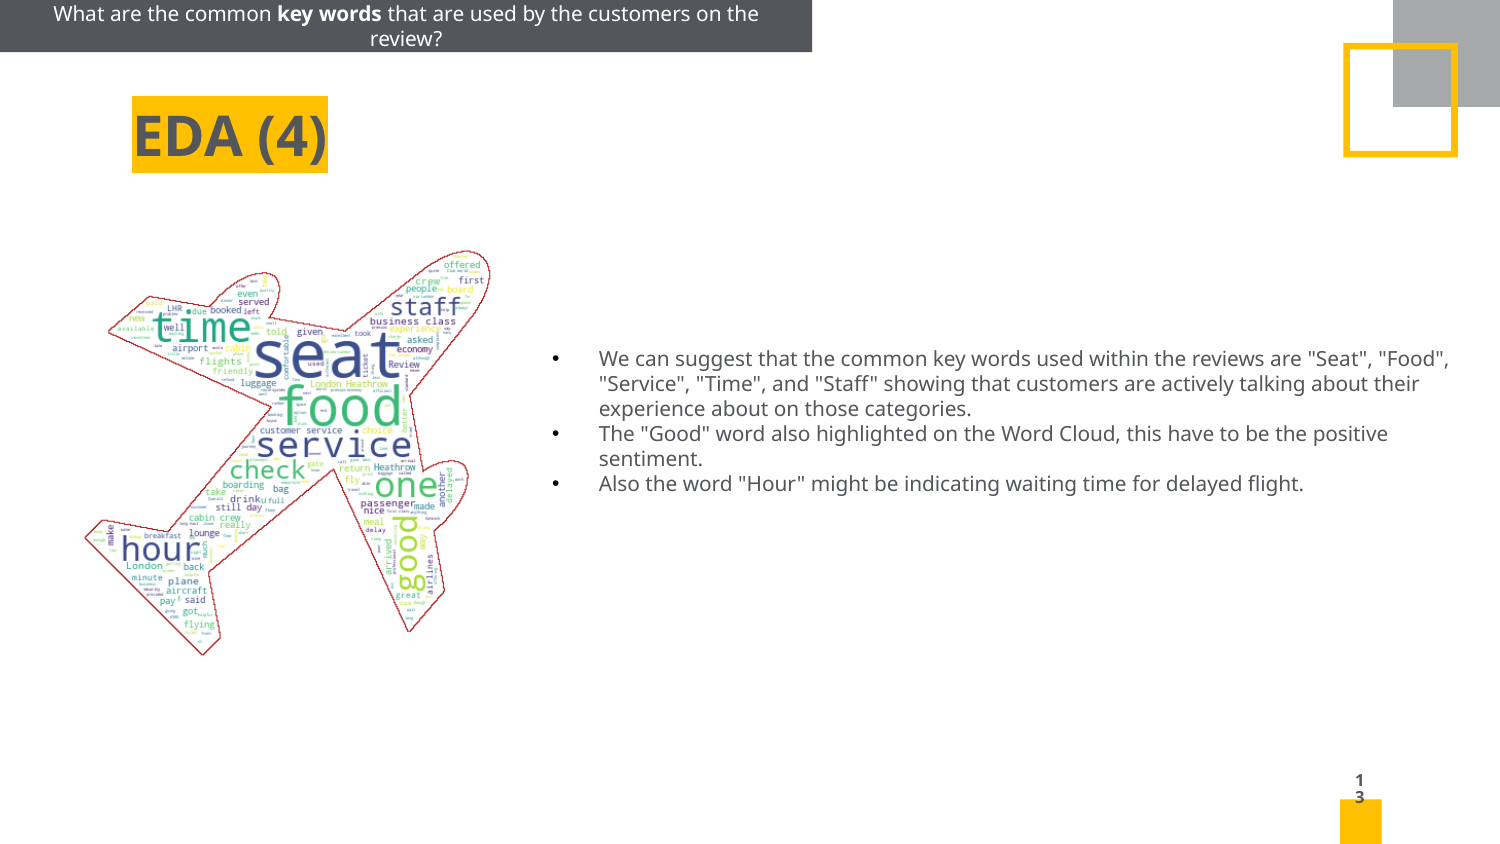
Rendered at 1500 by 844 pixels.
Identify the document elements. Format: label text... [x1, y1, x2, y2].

picture [24, 190, 551, 717]
text_box What are the common key words that are used by the customers on the review? [0, 0, 813, 53]
title EDA (4) [116, 88, 579, 183]
text_box We can suggest that the common key words used within the reviews are "Seat", "Food", "Service", "Time", and "Staff" showing that customers are actively talking about their experience about on those categories. The "Good" word also highlighted on the Word Cloud, this have to be the positive sentiment. Also the word "Hour" might be indicating waiting time for delayed flight. [555, 338, 1476, 504]
slide_number 13 [1339, 755, 1382, 792]
